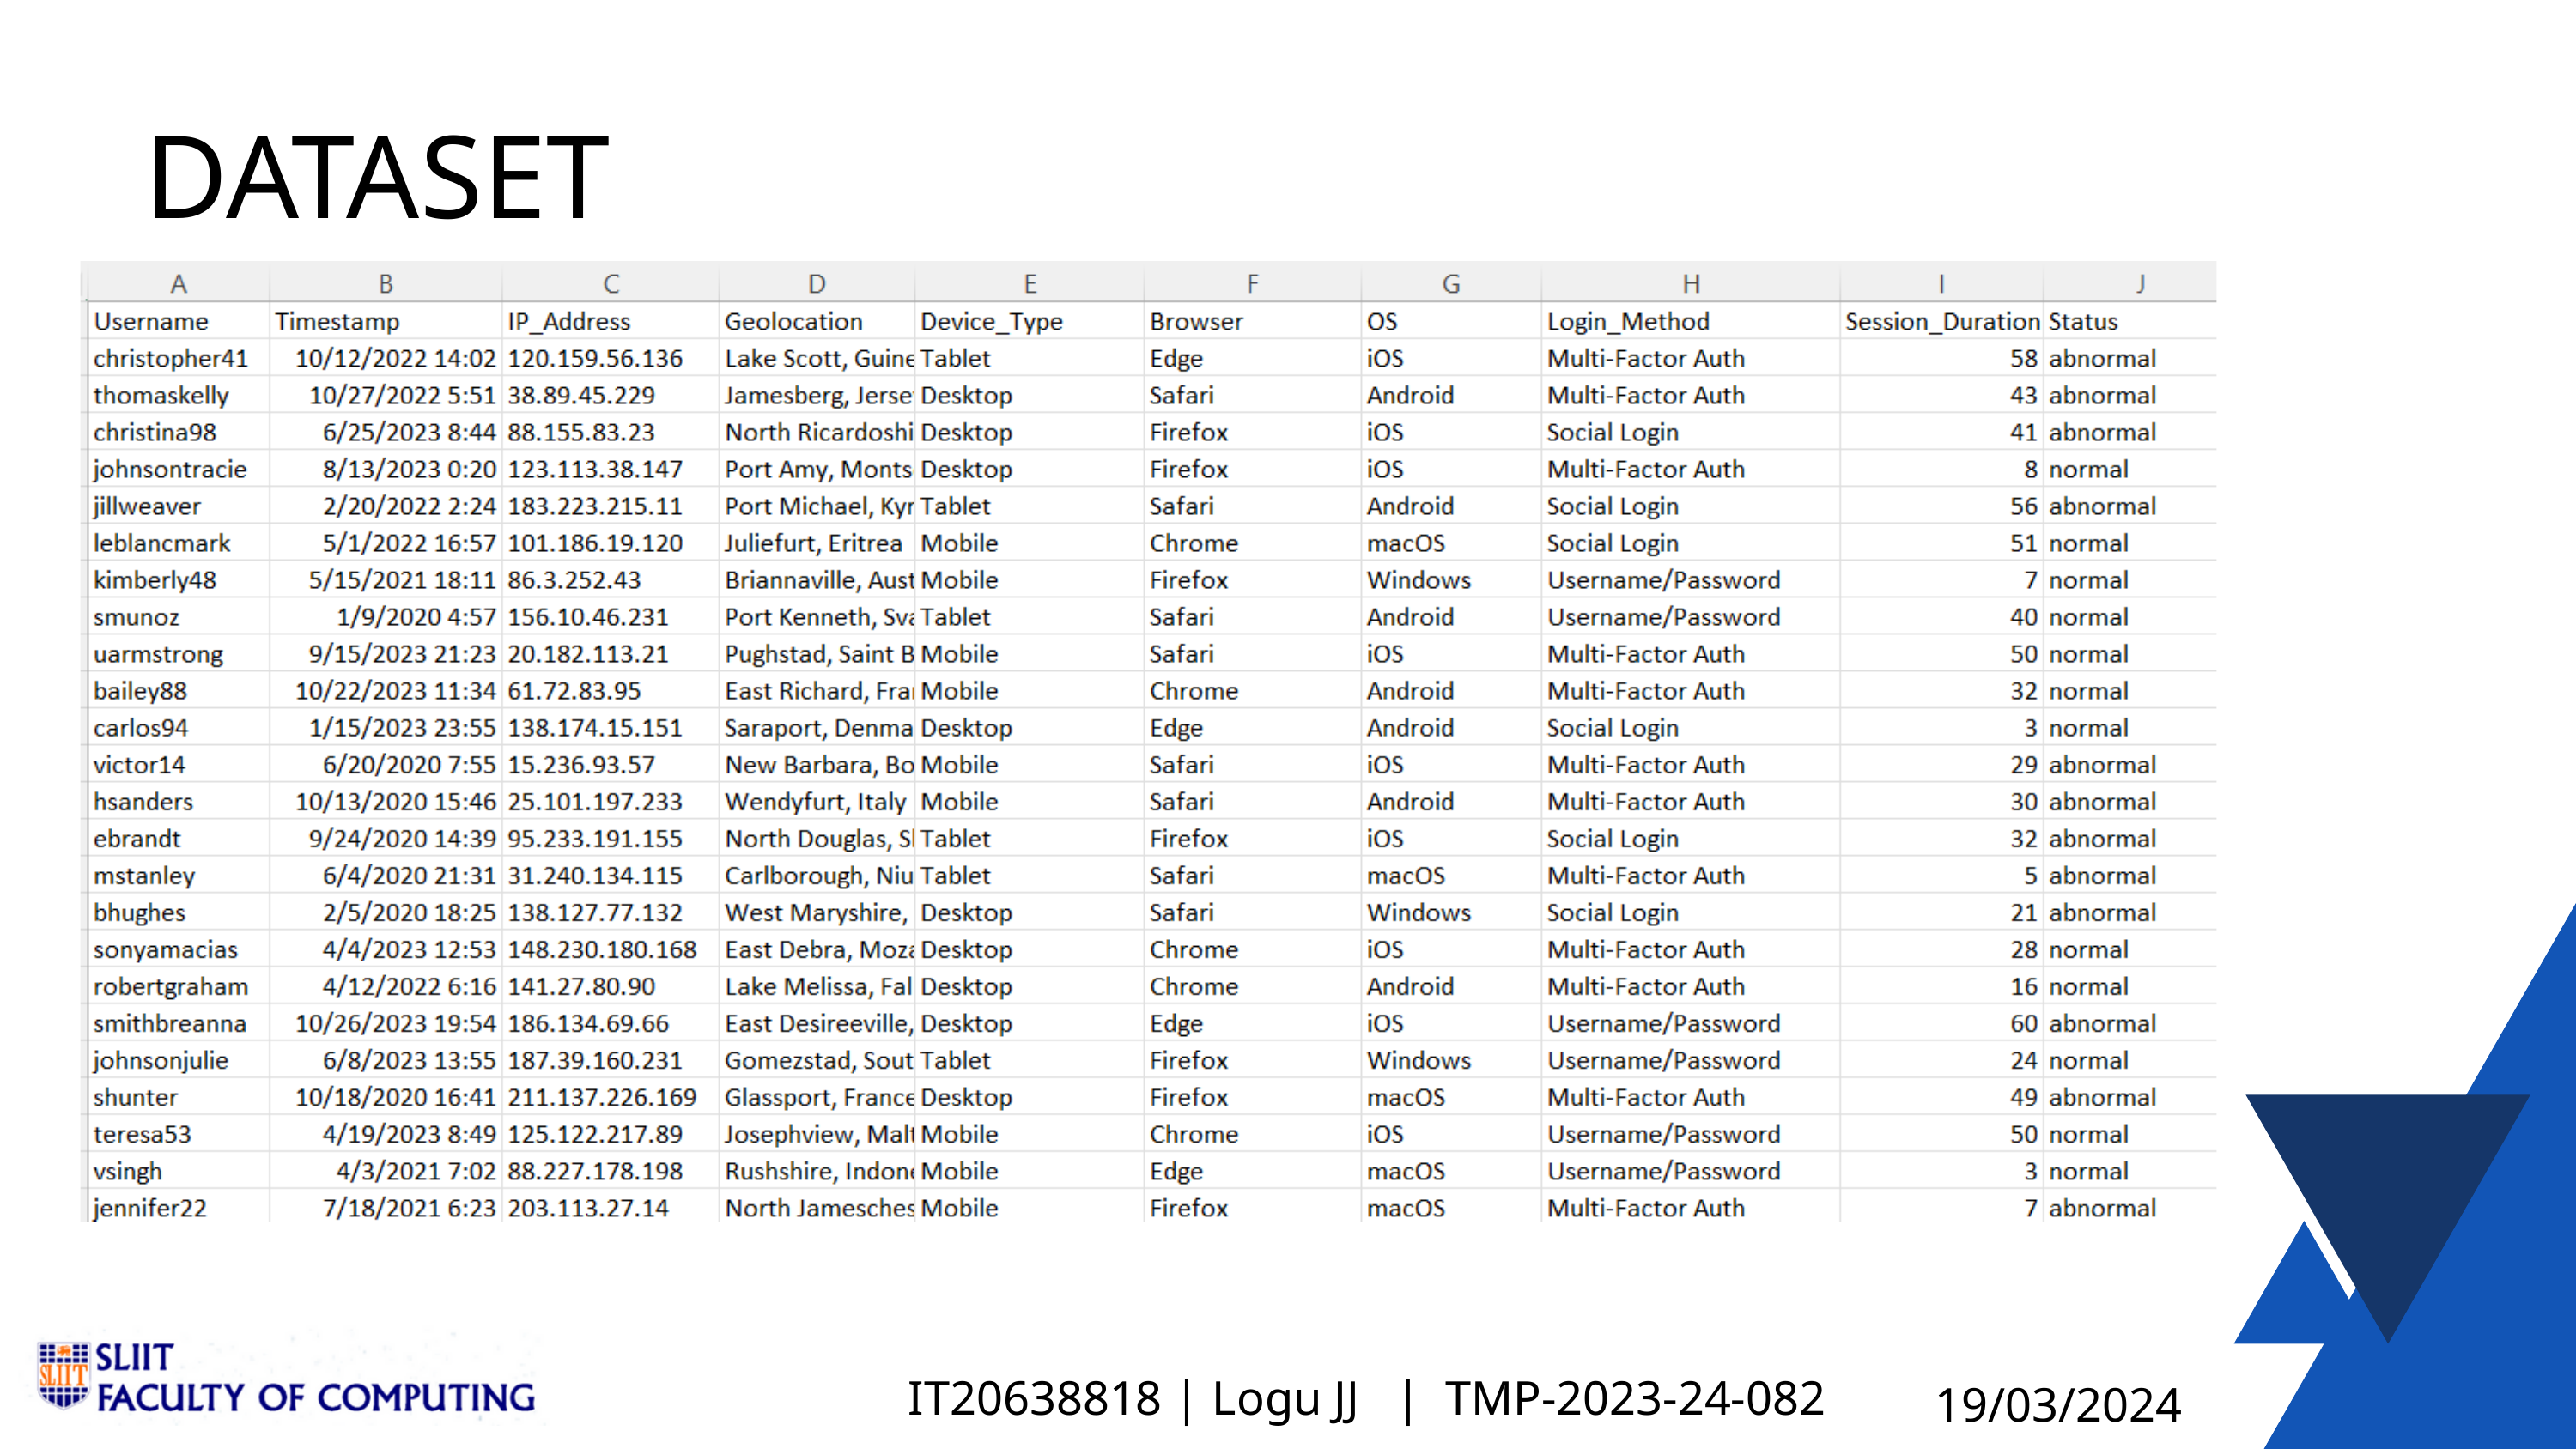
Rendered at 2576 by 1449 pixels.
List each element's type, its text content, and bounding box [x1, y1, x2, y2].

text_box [2233, 1220, 2375, 1344]
text_box [18, 1319, 557, 1426]
text_box 19/03/2024 [1912, 1366, 2206, 1432]
text_box DATASET [144, 105, 1044, 241]
text_box [80, 261, 2217, 1222]
text_box IT20638818 | Logu JJ | TMP-2023-24-082 [762, 1359, 1974, 1425]
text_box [2216, 839, 2576, 1449]
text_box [2245, 1094, 2531, 1344]
